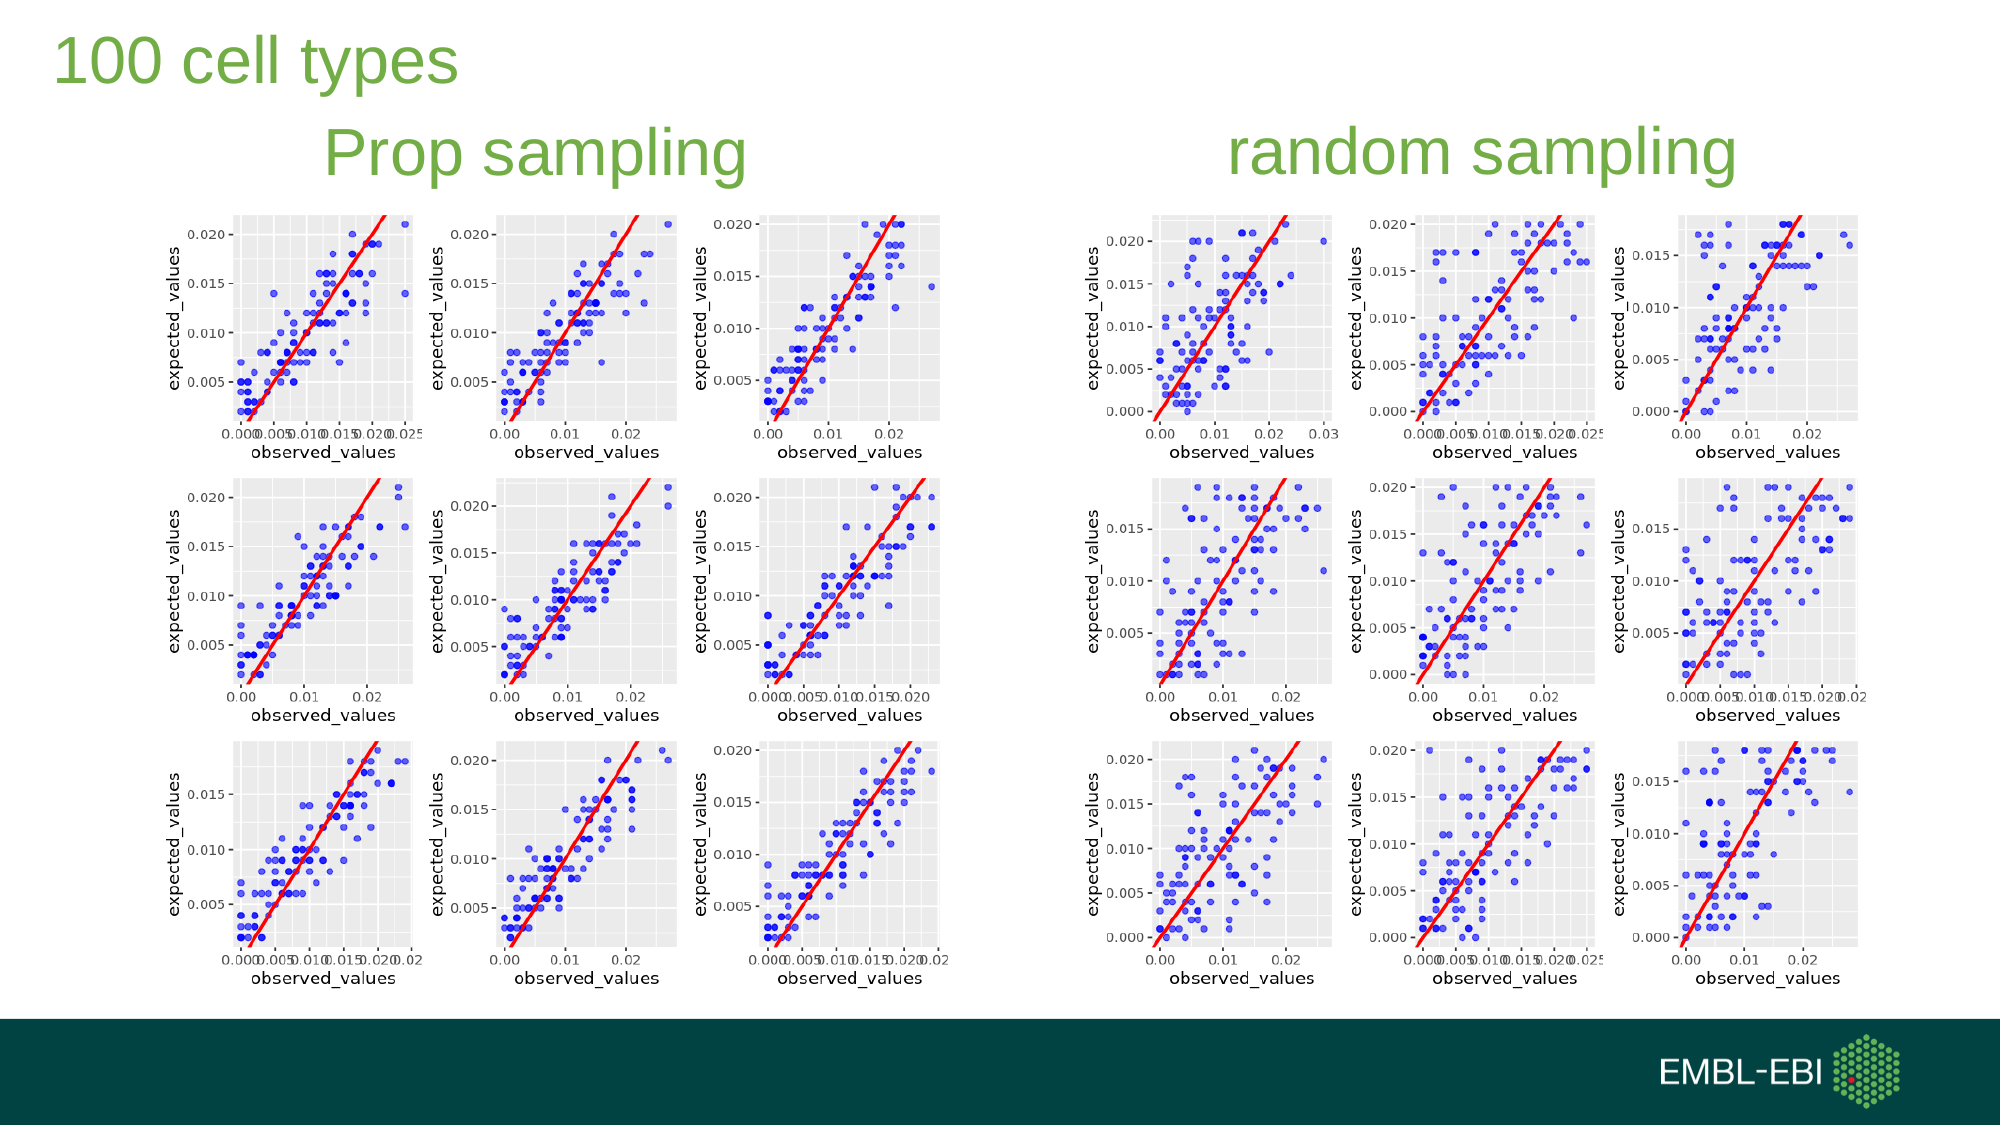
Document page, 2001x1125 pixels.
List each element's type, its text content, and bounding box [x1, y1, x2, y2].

picture [158, 206, 948, 996]
text_box 100 cell types [52, 16, 553, 142]
text_box random sampling [1227, 107, 1785, 204]
picture [1661, 1034, 1900, 1109]
picture [1077, 206, 1867, 996]
title Prop sampling [323, 108, 824, 204]
